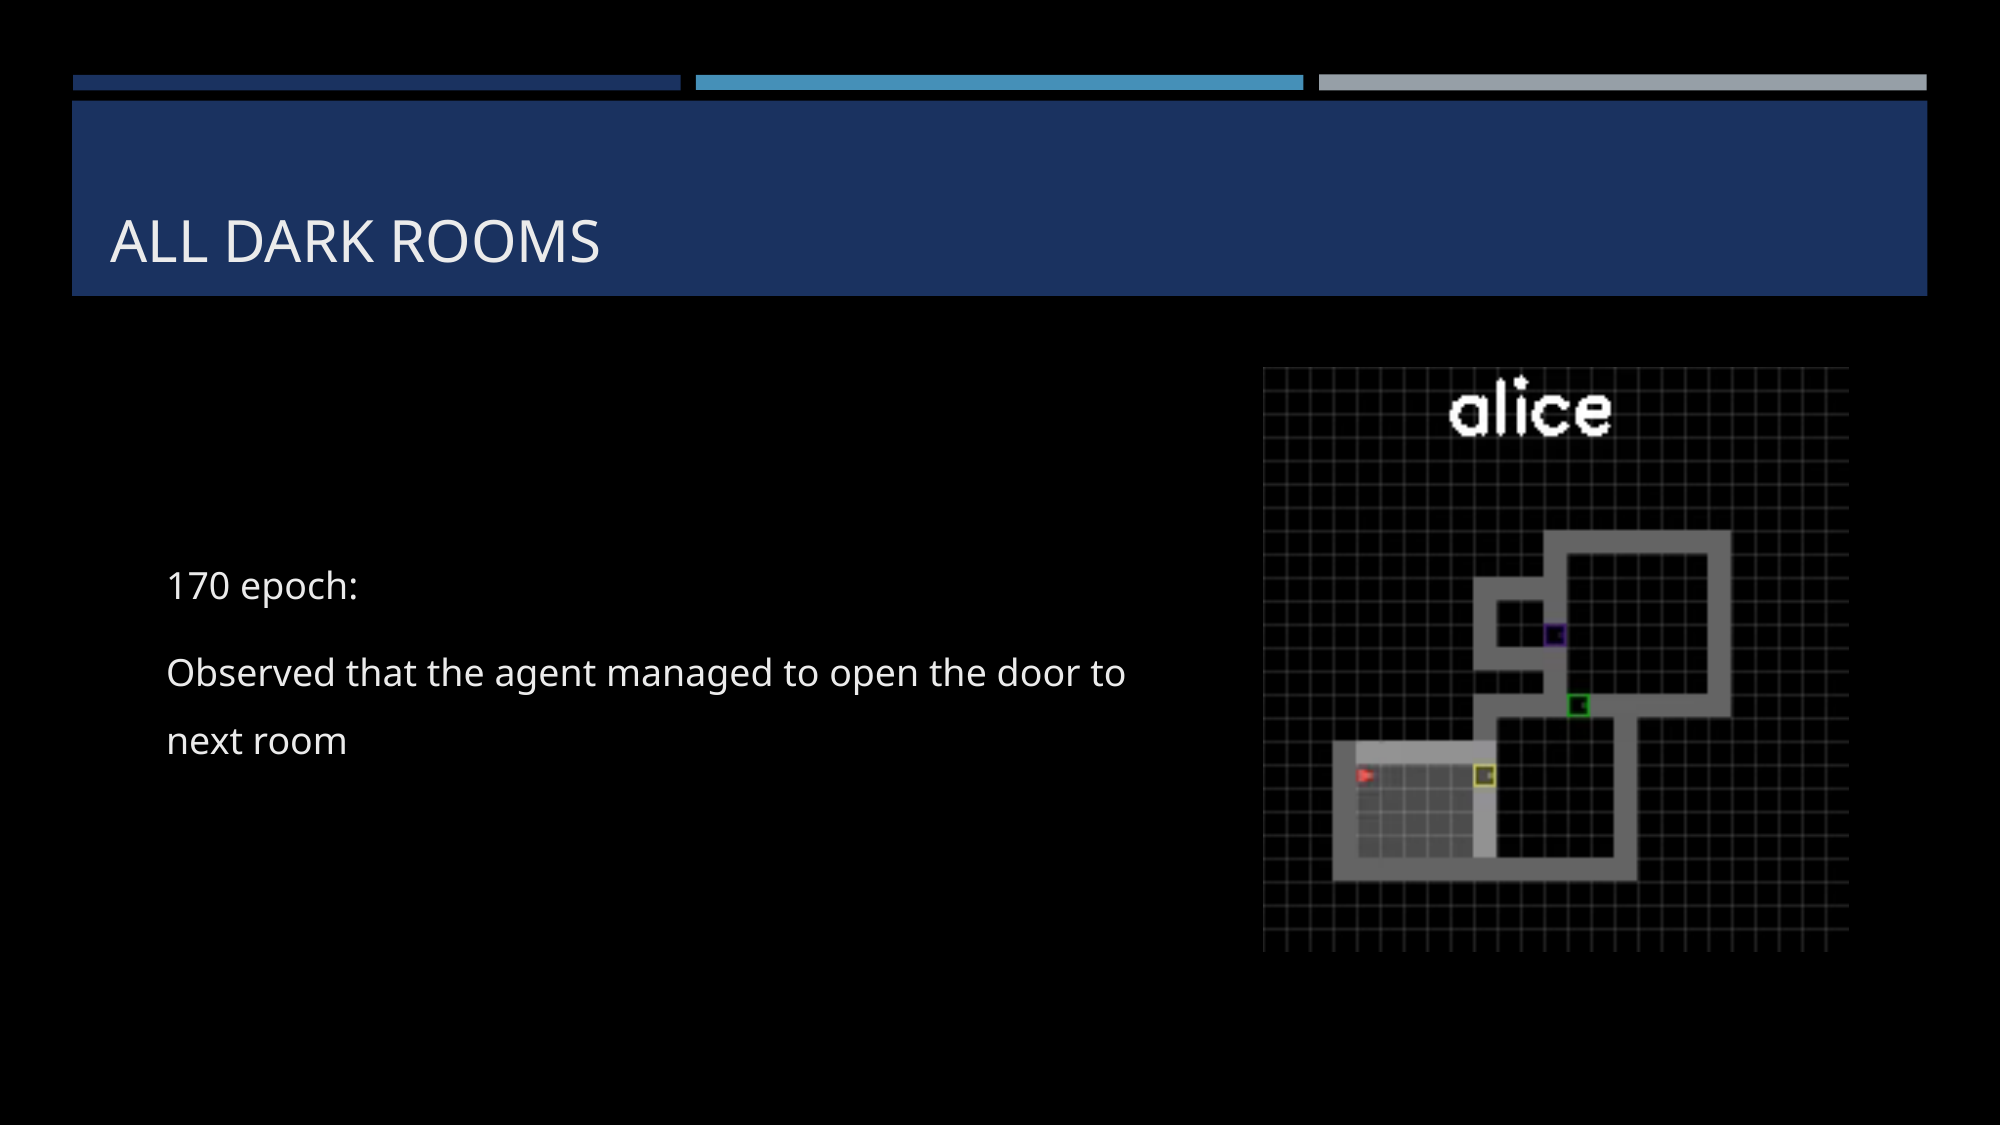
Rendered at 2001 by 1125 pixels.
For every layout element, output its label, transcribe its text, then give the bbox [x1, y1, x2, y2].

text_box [1262, 365, 1850, 953]
title All dark rooms [95, 115, 1905, 282]
text_box 170 epoch: Observed that the agent managed to open the door to next room [150, 348, 1207, 953]
